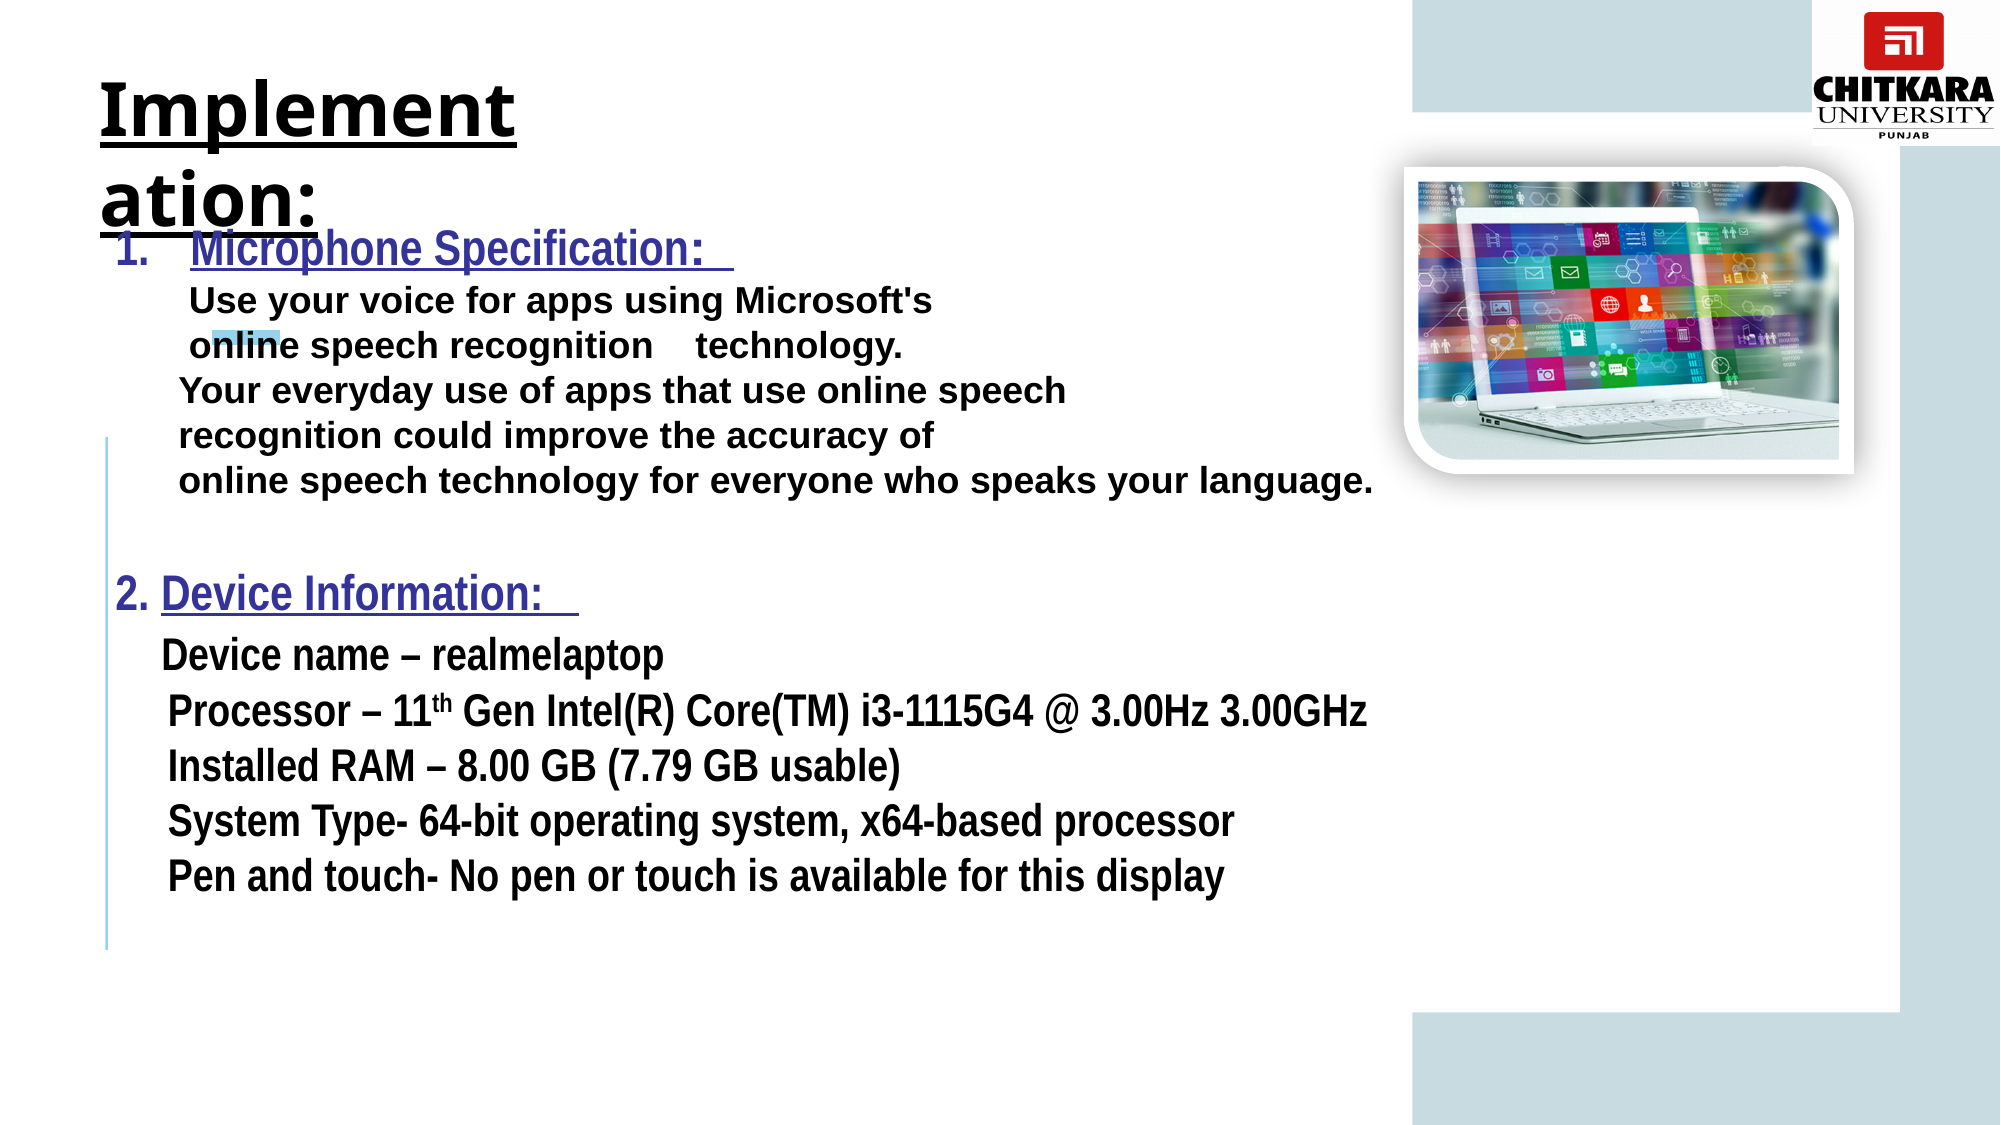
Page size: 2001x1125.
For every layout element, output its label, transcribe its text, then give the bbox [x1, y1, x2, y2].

picture [1411, 174, 1847, 467]
text_box Implementation: [85, 54, 577, 249]
text_box Microphone Specification: Use your voice for apps using Microsoft's online speech recognition technology. Your everyday use of apps that use online speech recognition could improve the accuracy of online speech technology for everyone who speaks your language. 2. Device Information: Device name – realmelaptop Processor – 11th Gen Intel(R) Core(TM) i3-1115G4 @ 3.00Hz 3.00GHz Installed RAM – 8.00 GB (7.79 GB usable) System Type- 64-bit operating system, x64-based processor Pen and touch- No pen or touch is available for this display [100, 208, 1581, 908]
picture [1812, 0, 2000, 146]
